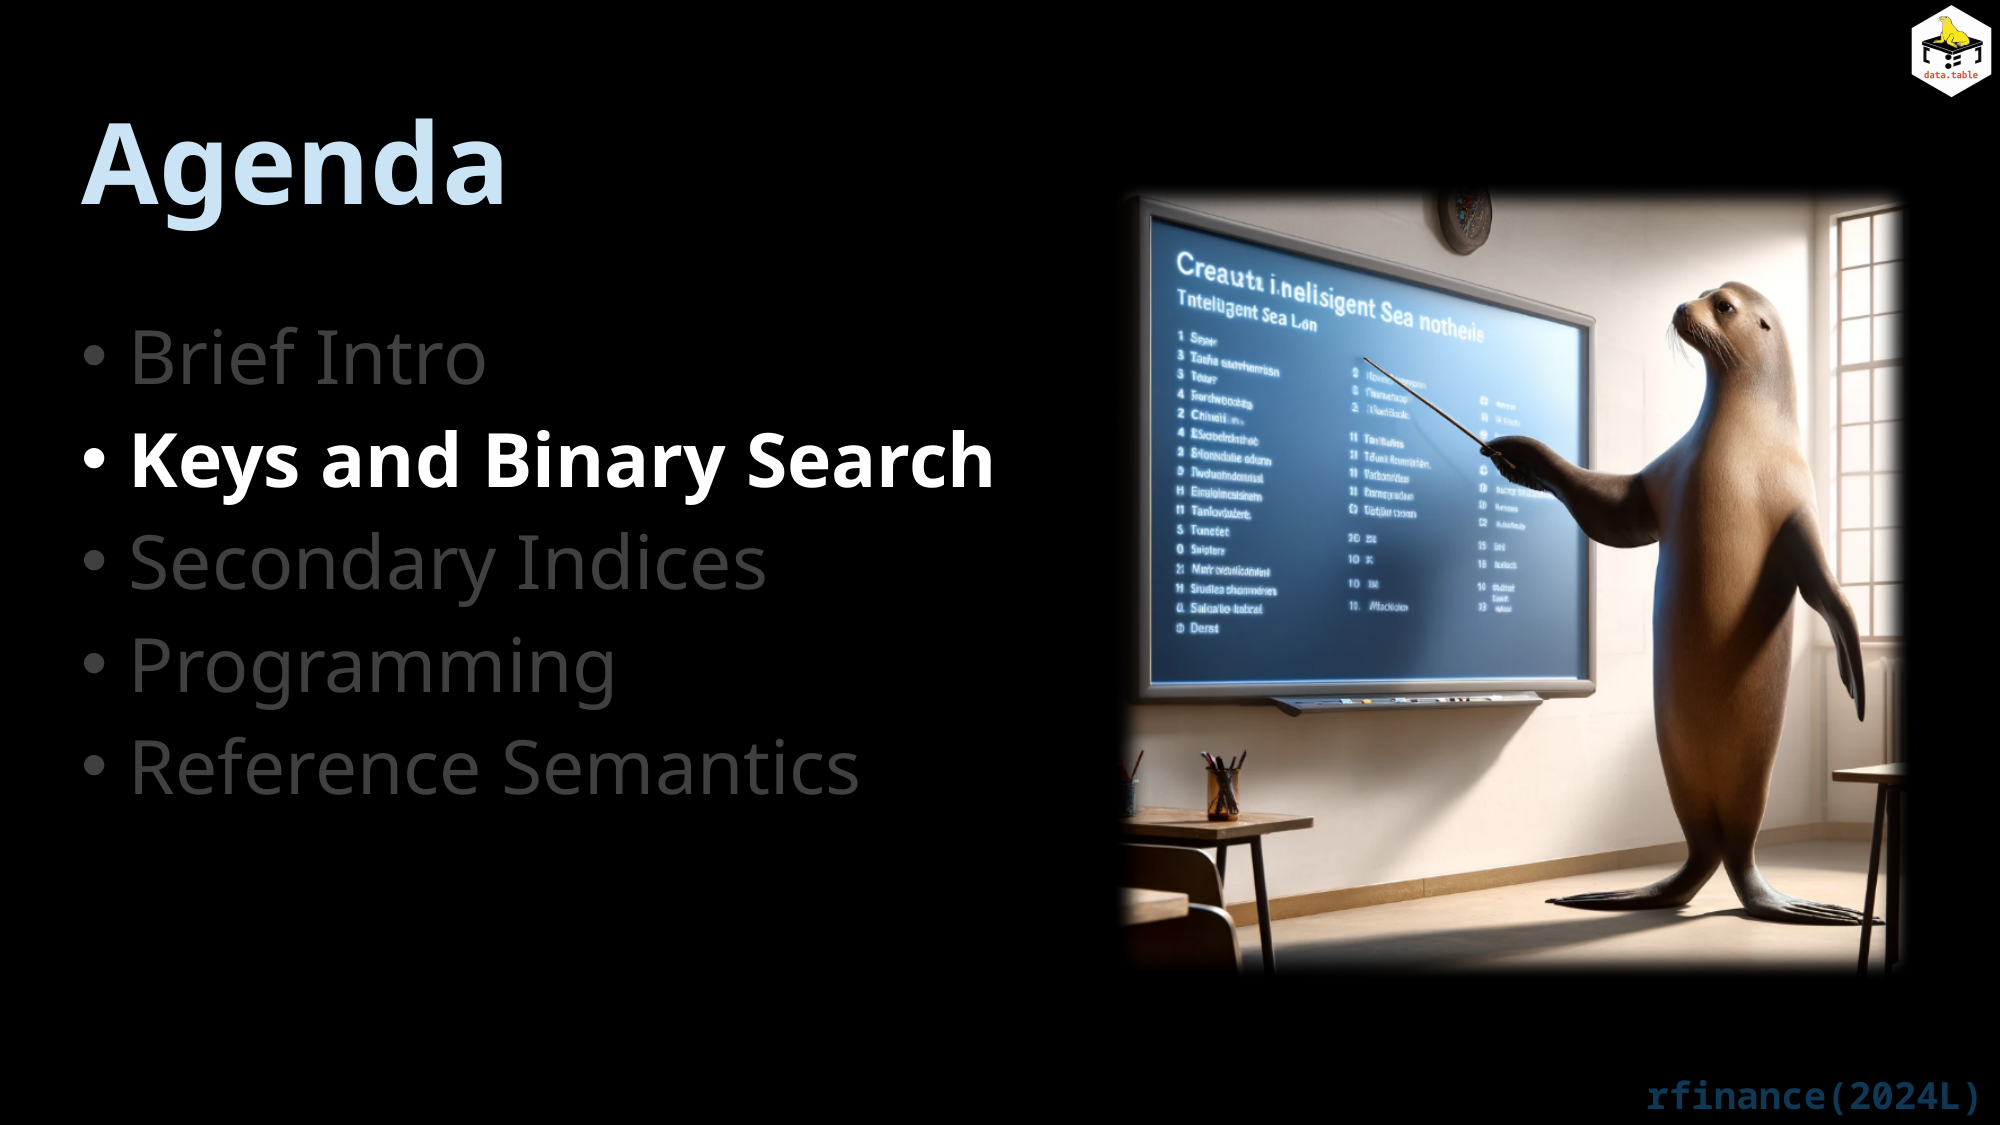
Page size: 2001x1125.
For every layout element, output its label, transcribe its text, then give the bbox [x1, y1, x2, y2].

picture [1911, 4, 1992, 98]
text_box Brief Intro Keys and Binary Search Secondary Indices Programming Reference Semantics [67, 302, 1114, 818]
picture [1114, 182, 1912, 980]
text_box rfinance(2024L) [1631, 1064, 1999, 1125]
text_box Agenda [66, 84, 1333, 235]
